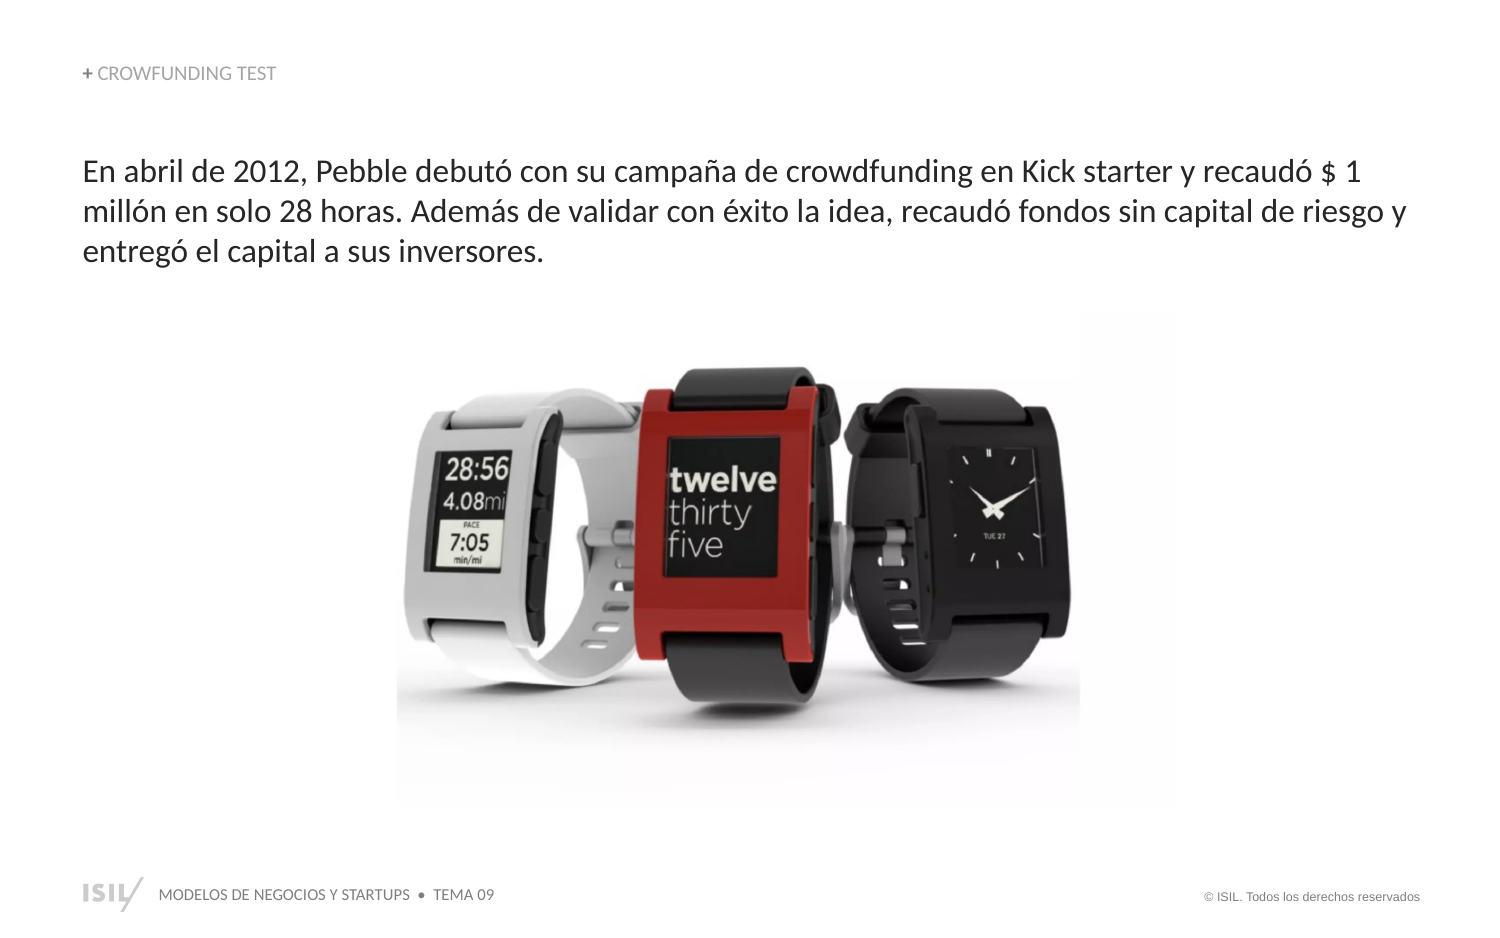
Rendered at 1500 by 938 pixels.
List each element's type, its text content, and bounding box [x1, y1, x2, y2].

picture [325, 310, 1175, 806]
text_box + CROWFUNDING TEST [82, 61, 721, 85]
text_box En abril de 2012, Pebble debutó con su campaña de crowdfunding en Kick starter y recaudó $ 1 millón en solo 28 horas. Además de validar con éxito la idea, recaudó fondos sin capital de riesgo y entregó el capital a sus inversores. [82, 149, 1413, 270]
